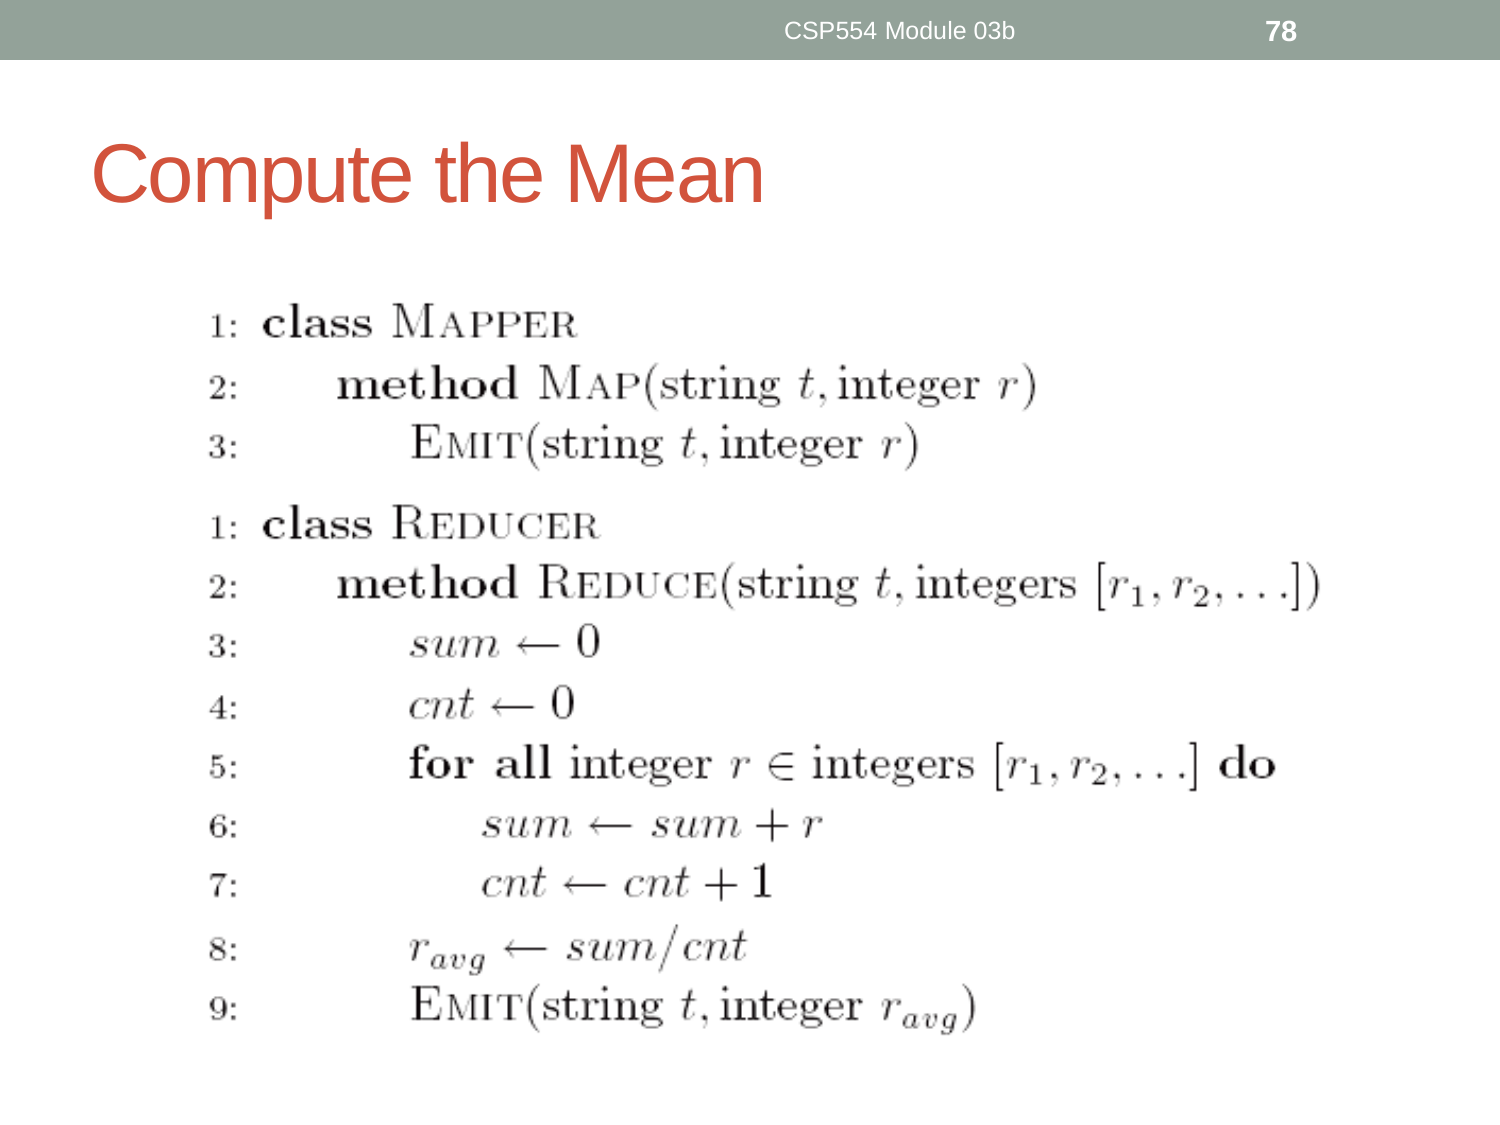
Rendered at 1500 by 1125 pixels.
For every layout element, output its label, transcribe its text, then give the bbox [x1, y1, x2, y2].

slide_number 78 [1250, 3, 1425, 57]
picture [199, 287, 1333, 1046]
footer CSP554 Module 03b [562, 3, 1238, 57]
title Compute the Mean [75, 87, 1425, 250]
